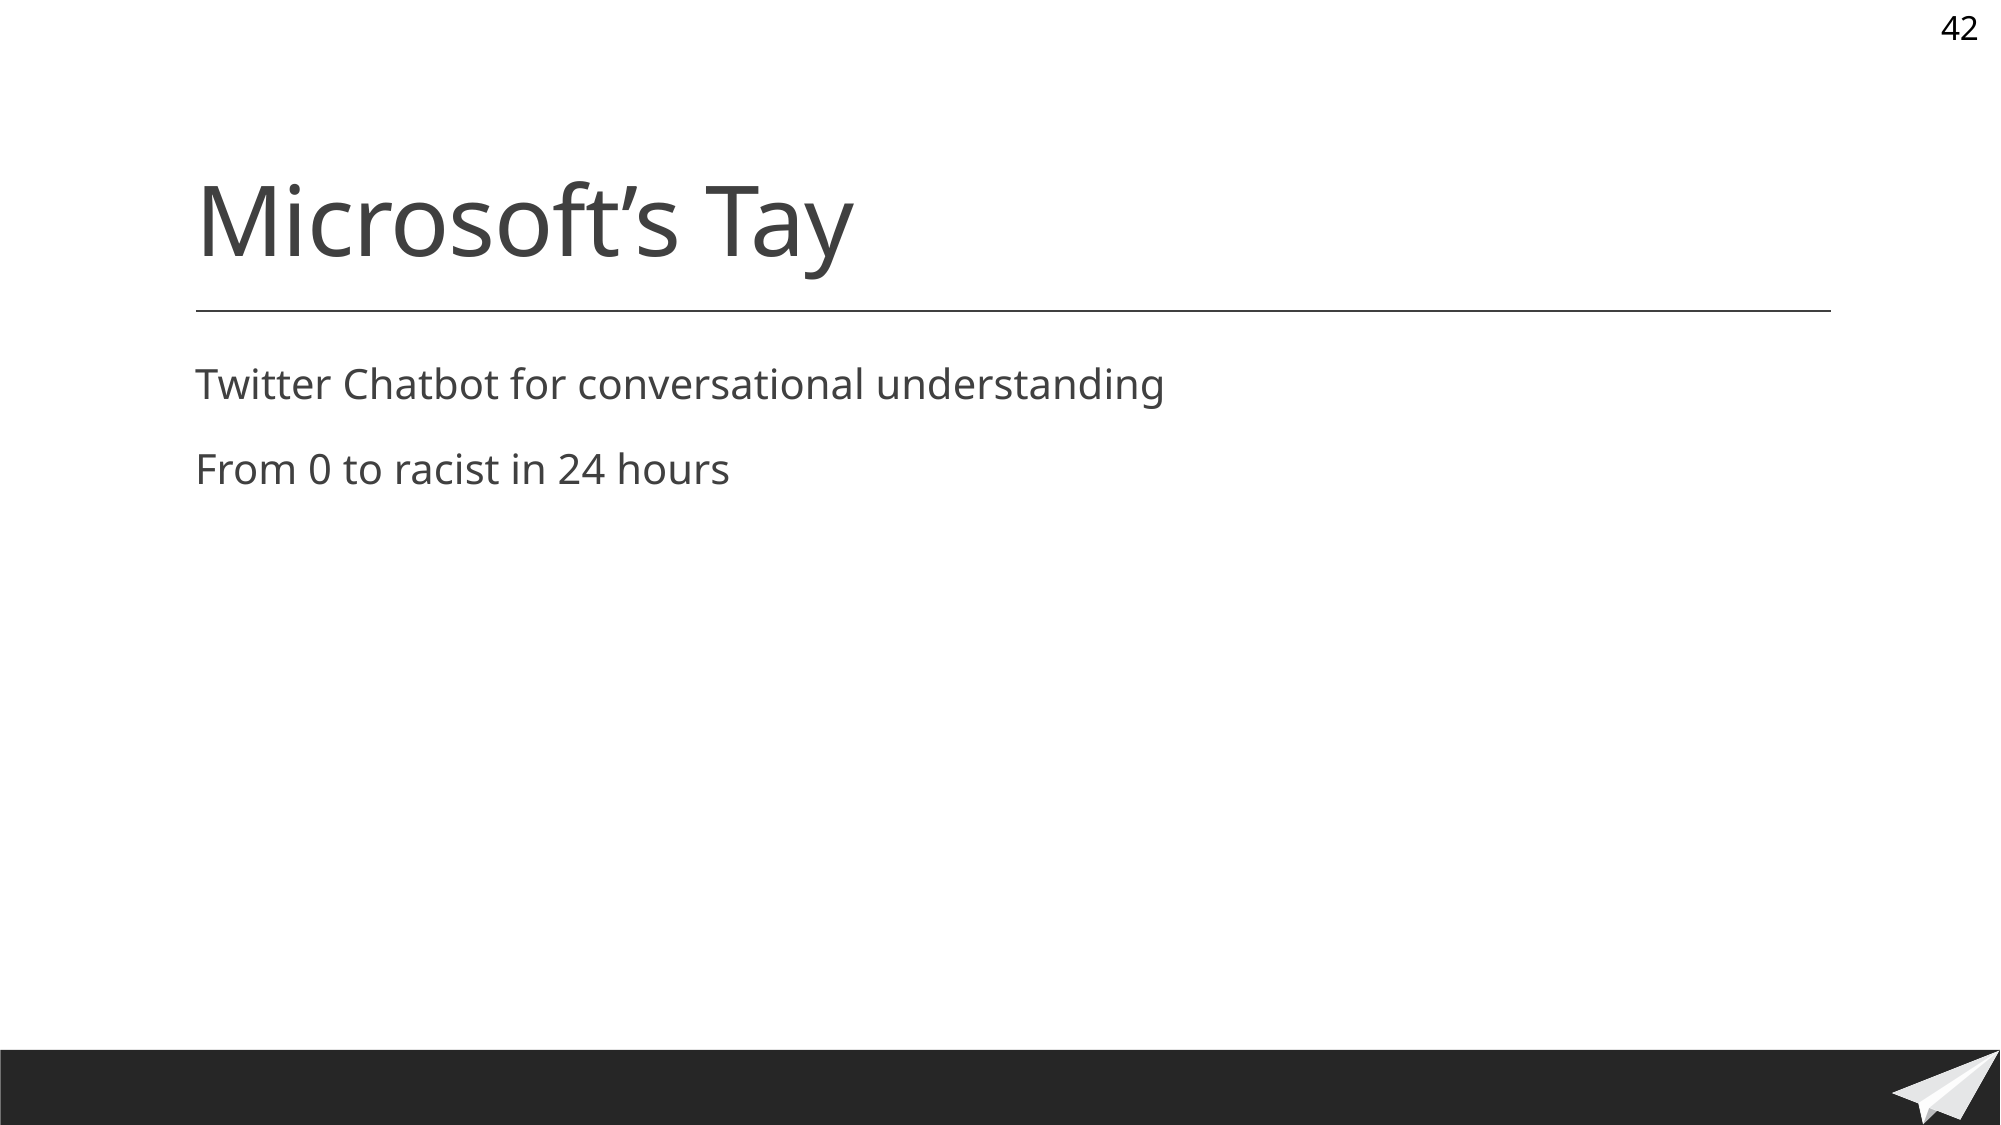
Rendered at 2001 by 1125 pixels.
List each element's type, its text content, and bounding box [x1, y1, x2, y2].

title Microsoft’s Tay [180, 47, 1830, 285]
text_box 42 [1926, 0, 1994, 55]
list Twitter Chatbot for conversational understanding From 0 to racist in 24 hours [180, 345, 1830, 963]
picture [1890, 1050, 2000, 1125]
